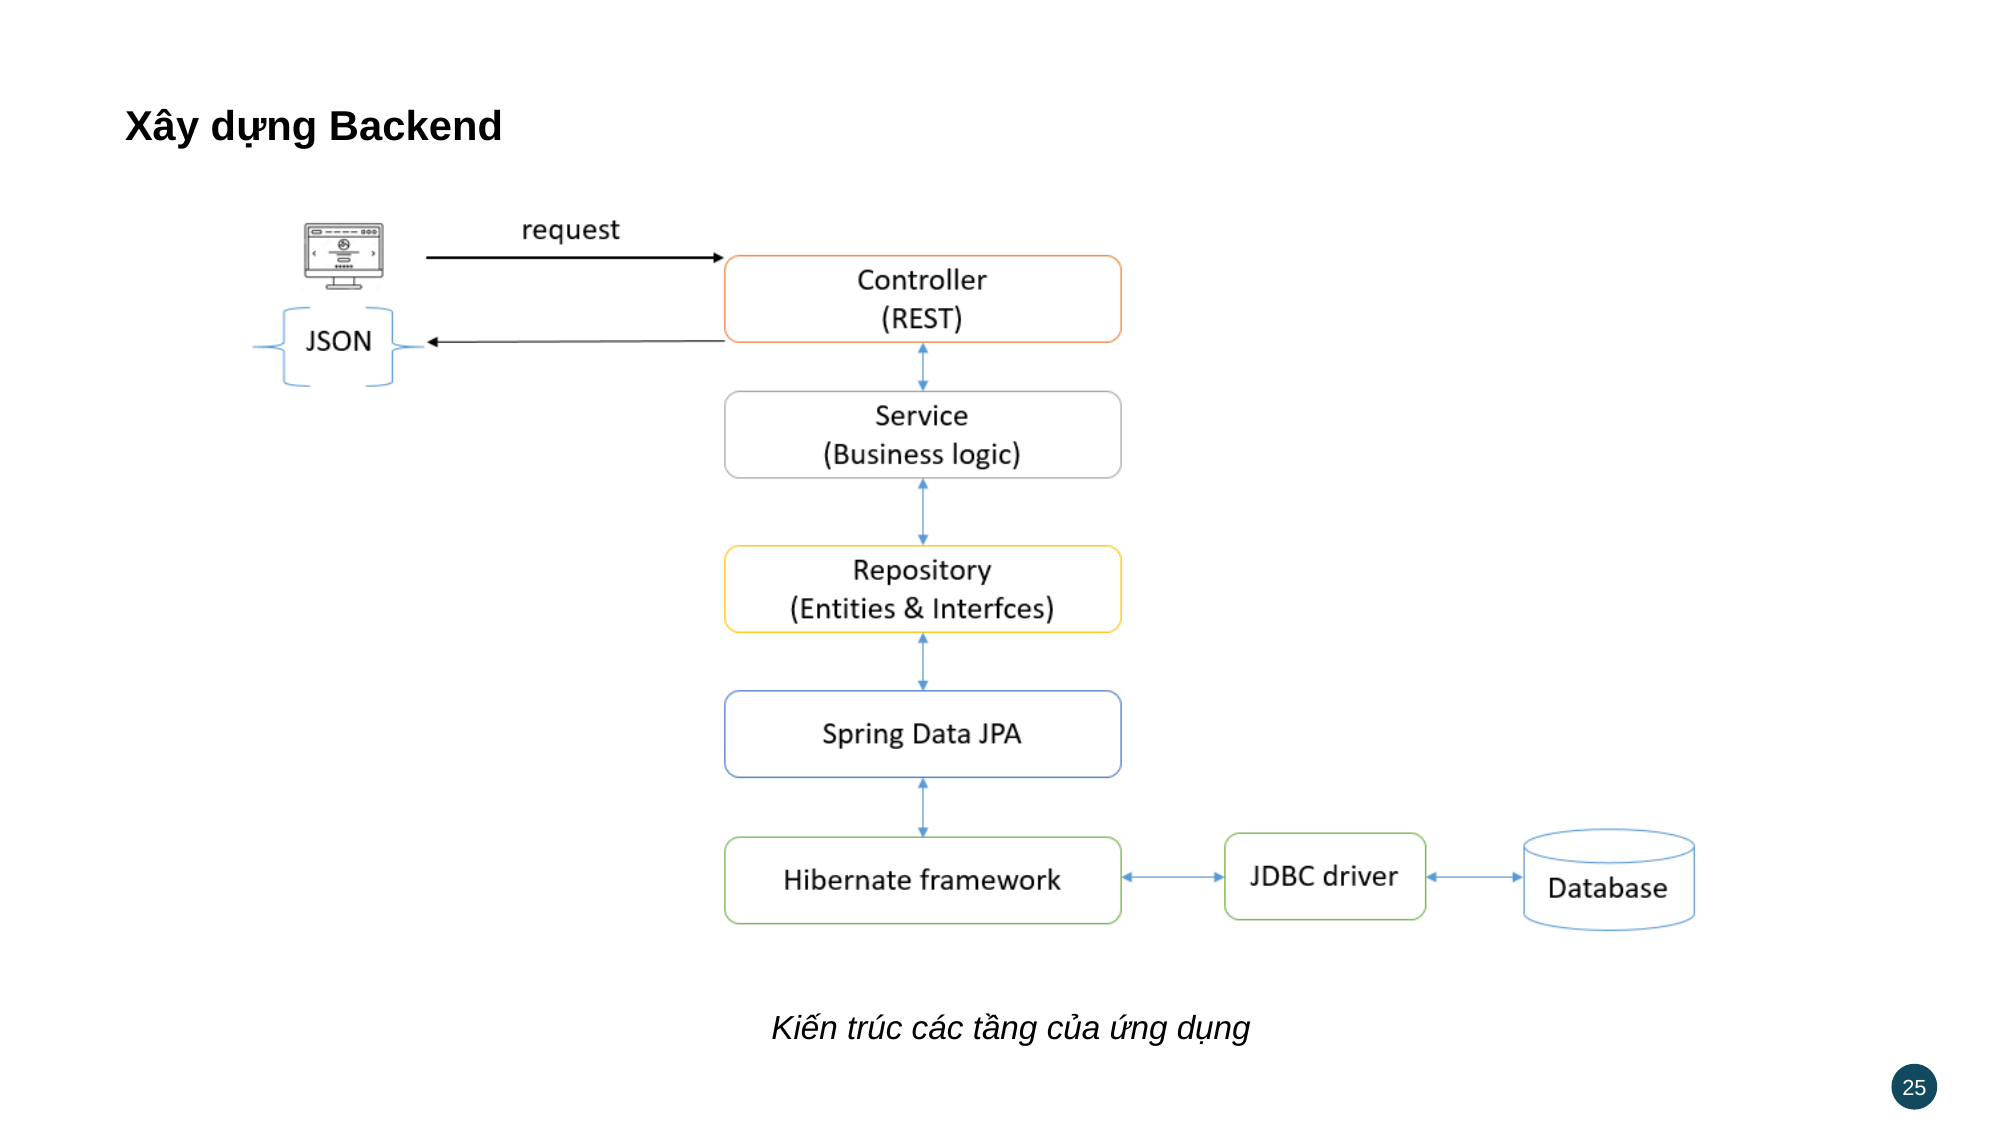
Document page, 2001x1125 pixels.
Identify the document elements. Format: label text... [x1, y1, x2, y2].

text_box Kiến trúc các tầng của ứng dụng [707, 1011, 1316, 1054]
picture [215, 190, 1747, 1011]
text_box [1902, 1062, 1927, 1066]
slide_number 25 [1885, 1066, 1943, 1107]
text_box Xây dựng Backend [125, 63, 1850, 158]
text_box [1901, 1107, 1927, 1111]
